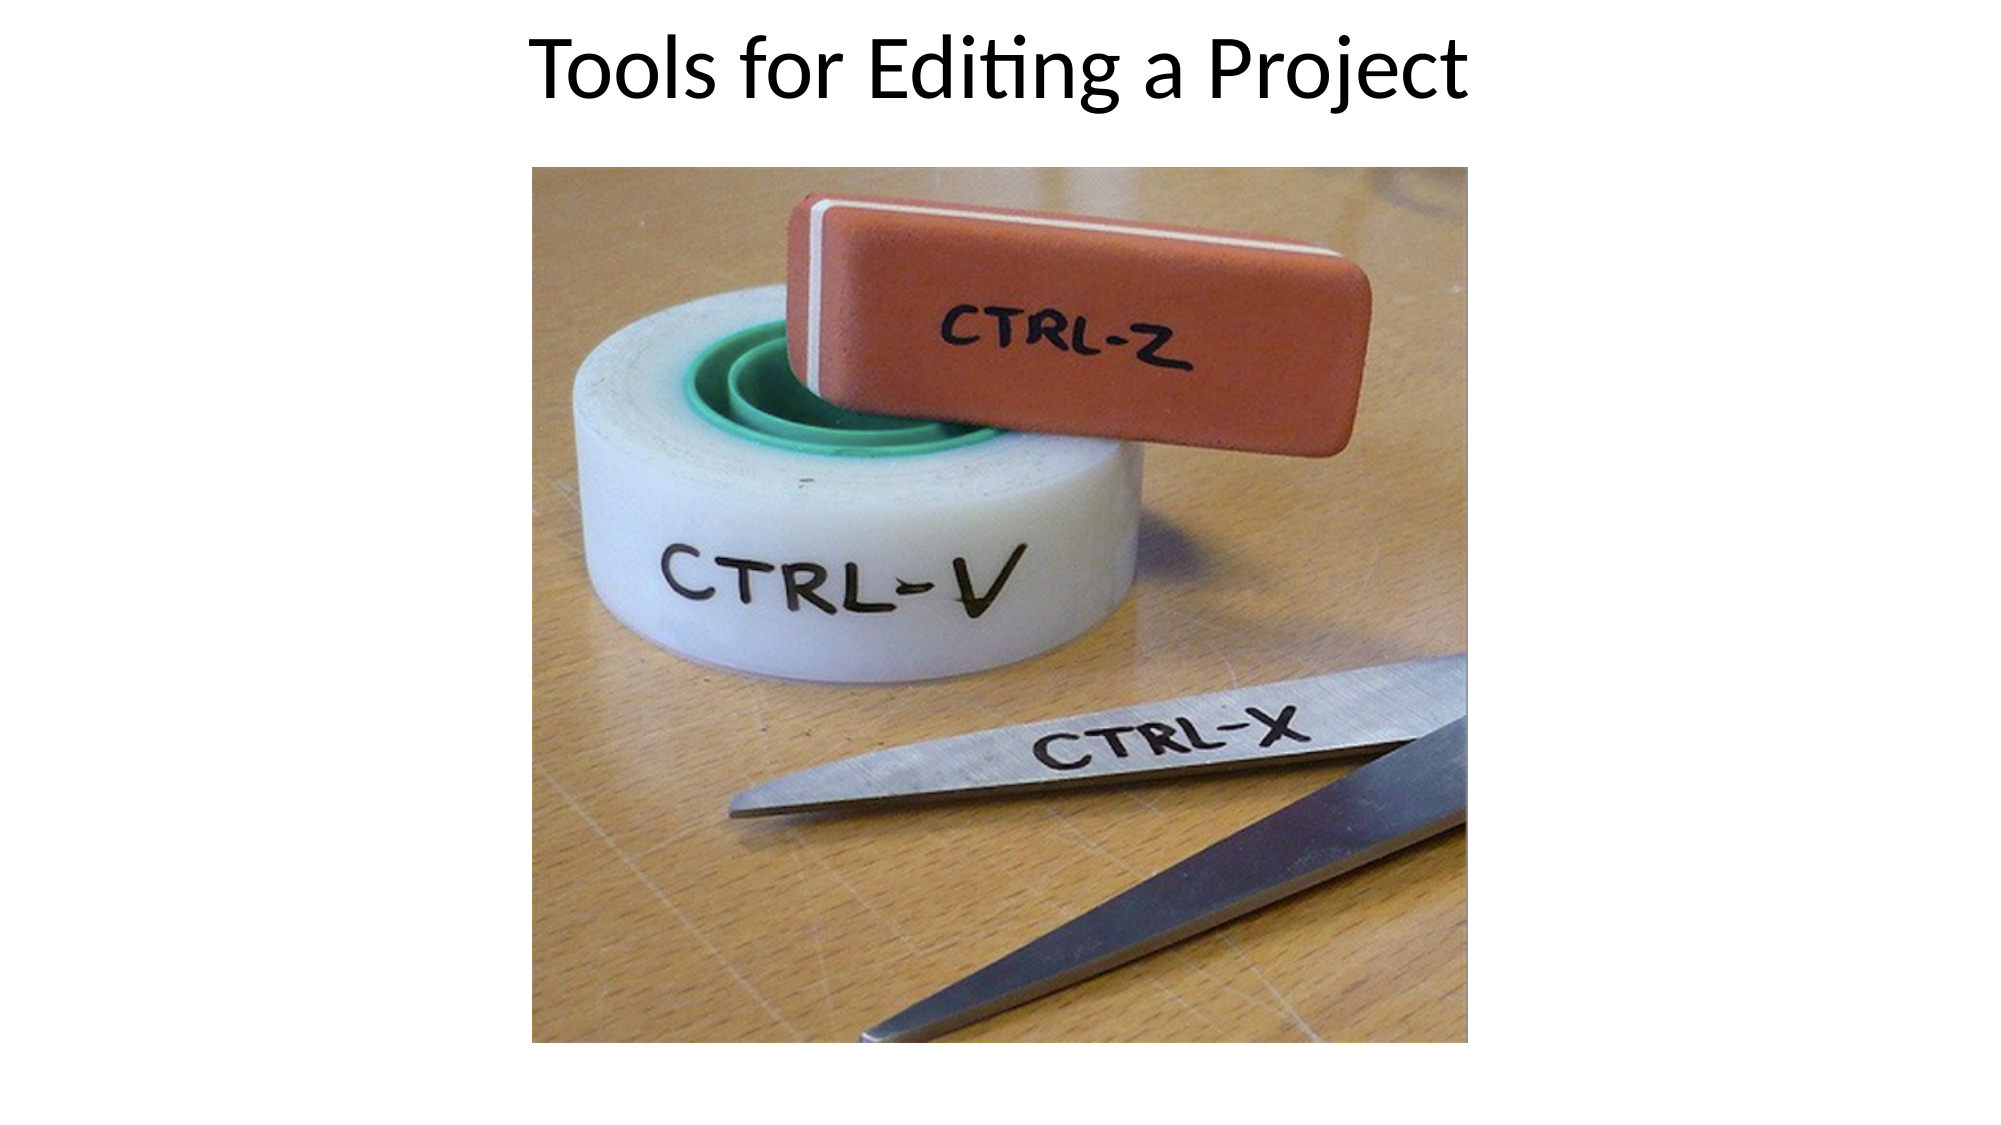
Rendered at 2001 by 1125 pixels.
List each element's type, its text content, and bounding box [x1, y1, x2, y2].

picture [531, 167, 1468, 1043]
text_box Tools for Editing a Project [0, 0, 2000, 125]
